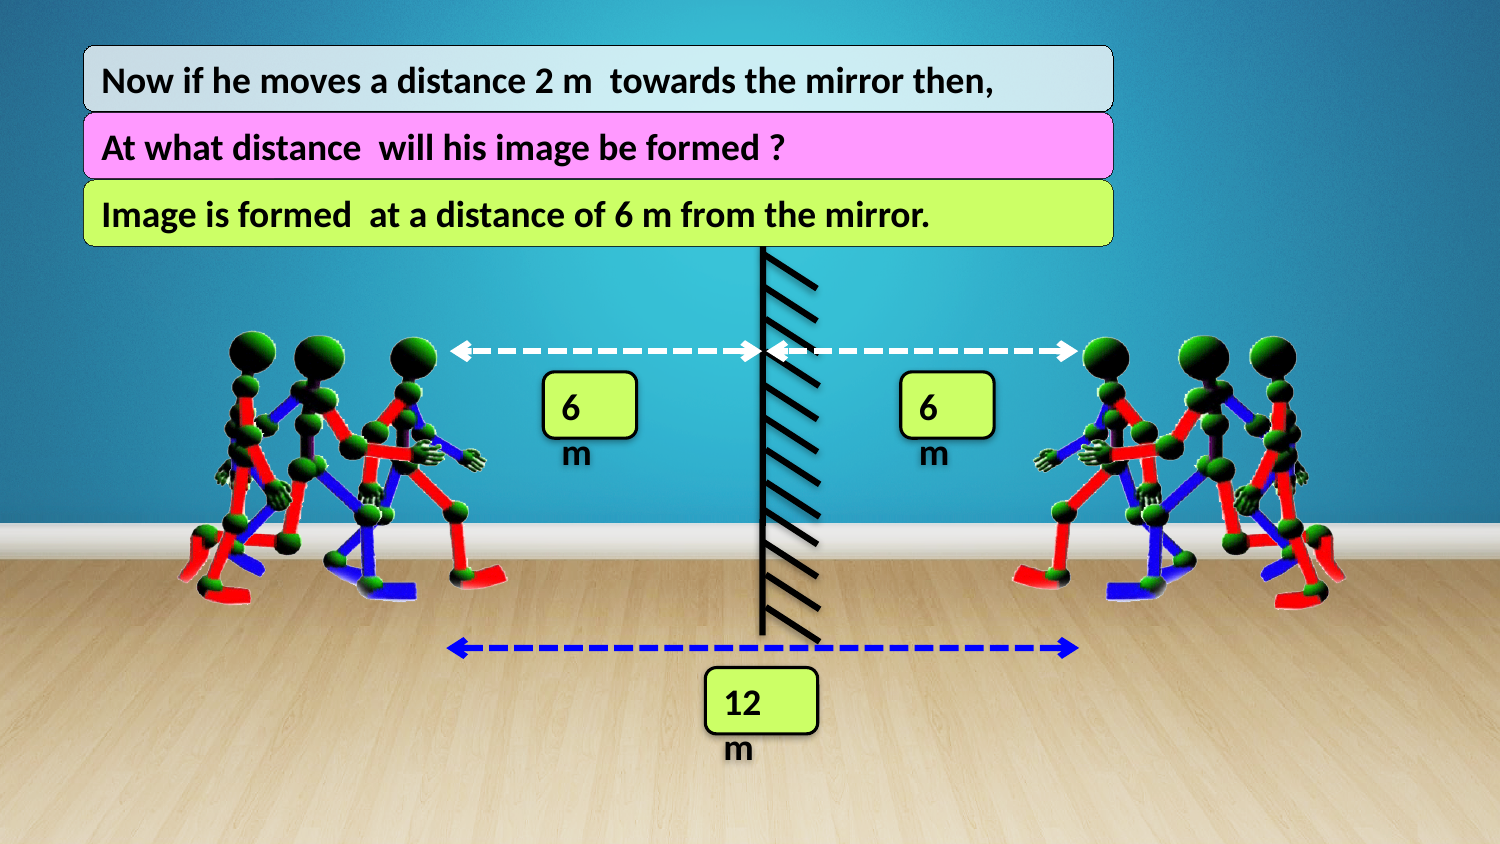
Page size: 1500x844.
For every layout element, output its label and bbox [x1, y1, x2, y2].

text_box [762, 358, 820, 643]
text_box [762, 229, 820, 351]
picture [0, 0, 1500, 844]
